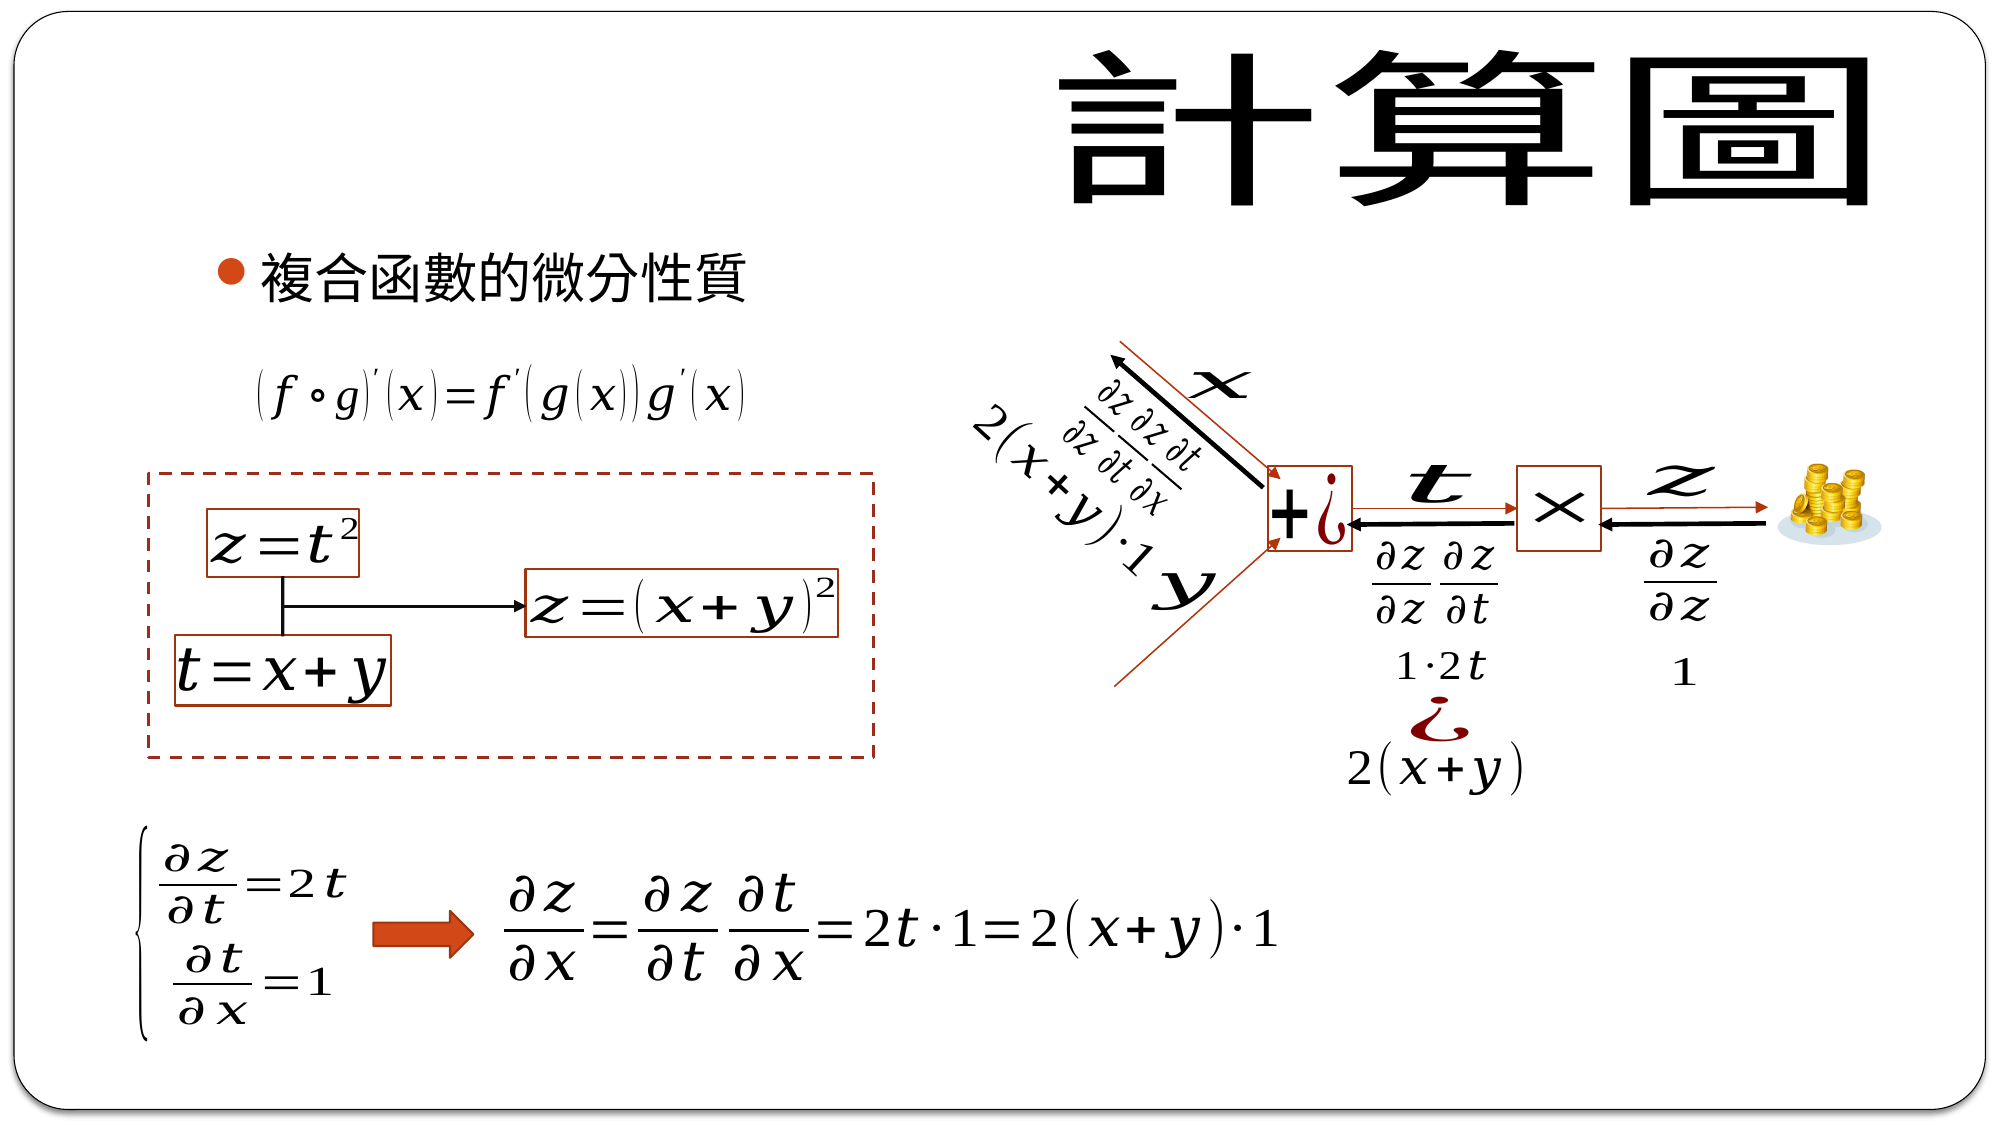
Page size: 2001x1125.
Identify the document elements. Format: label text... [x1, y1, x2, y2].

text_box [372, 909, 475, 959]
list 複合函數的微分性質 [200, 237, 774, 469]
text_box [952, 341, 1893, 799]
text_box [147, 473, 874, 759]
